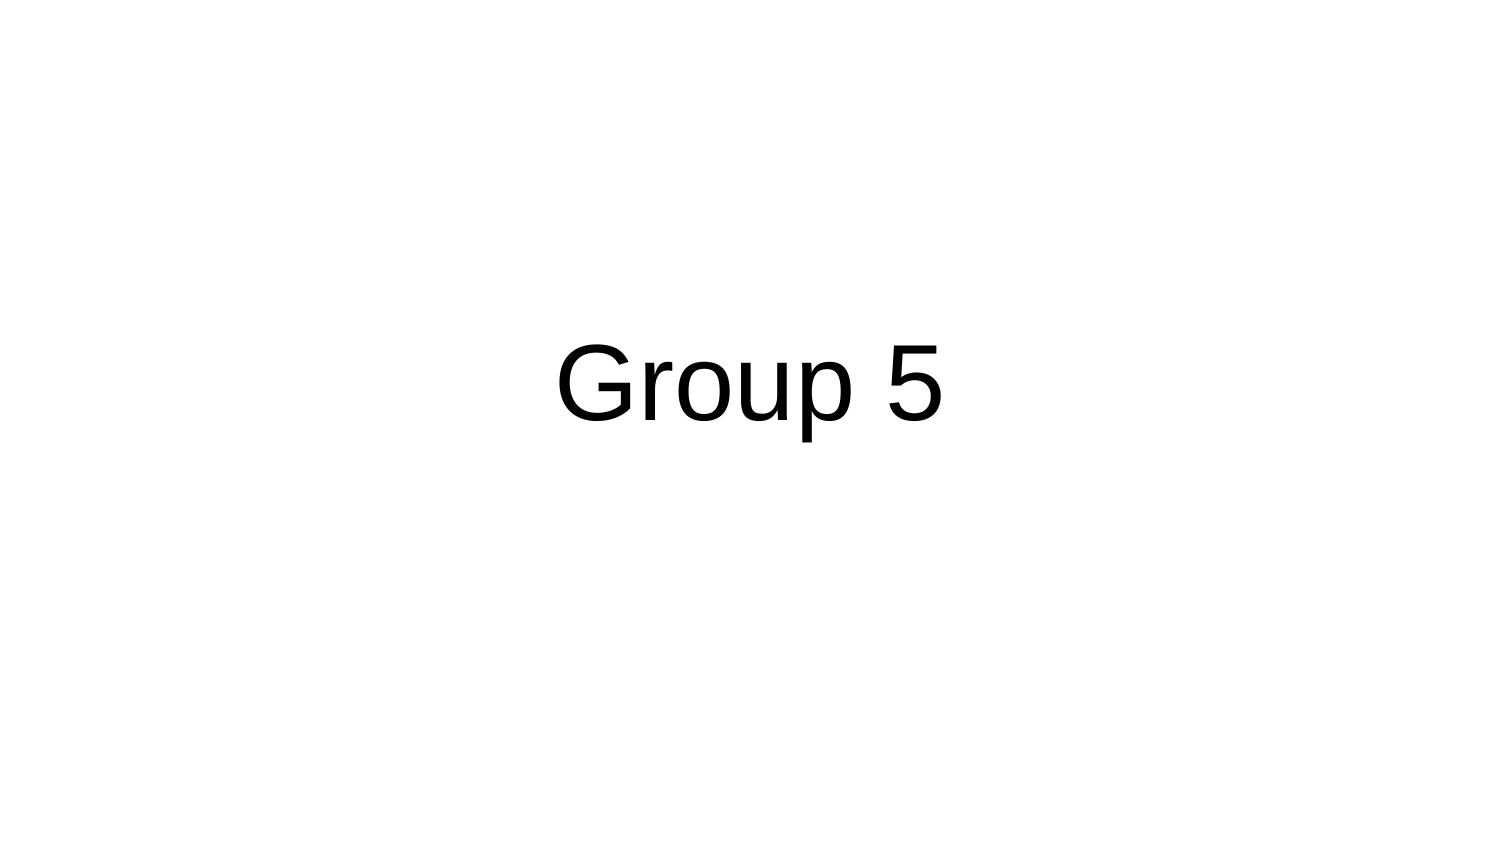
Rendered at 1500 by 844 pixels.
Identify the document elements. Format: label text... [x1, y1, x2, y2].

title Group 5 [51, 122, 1449, 459]
